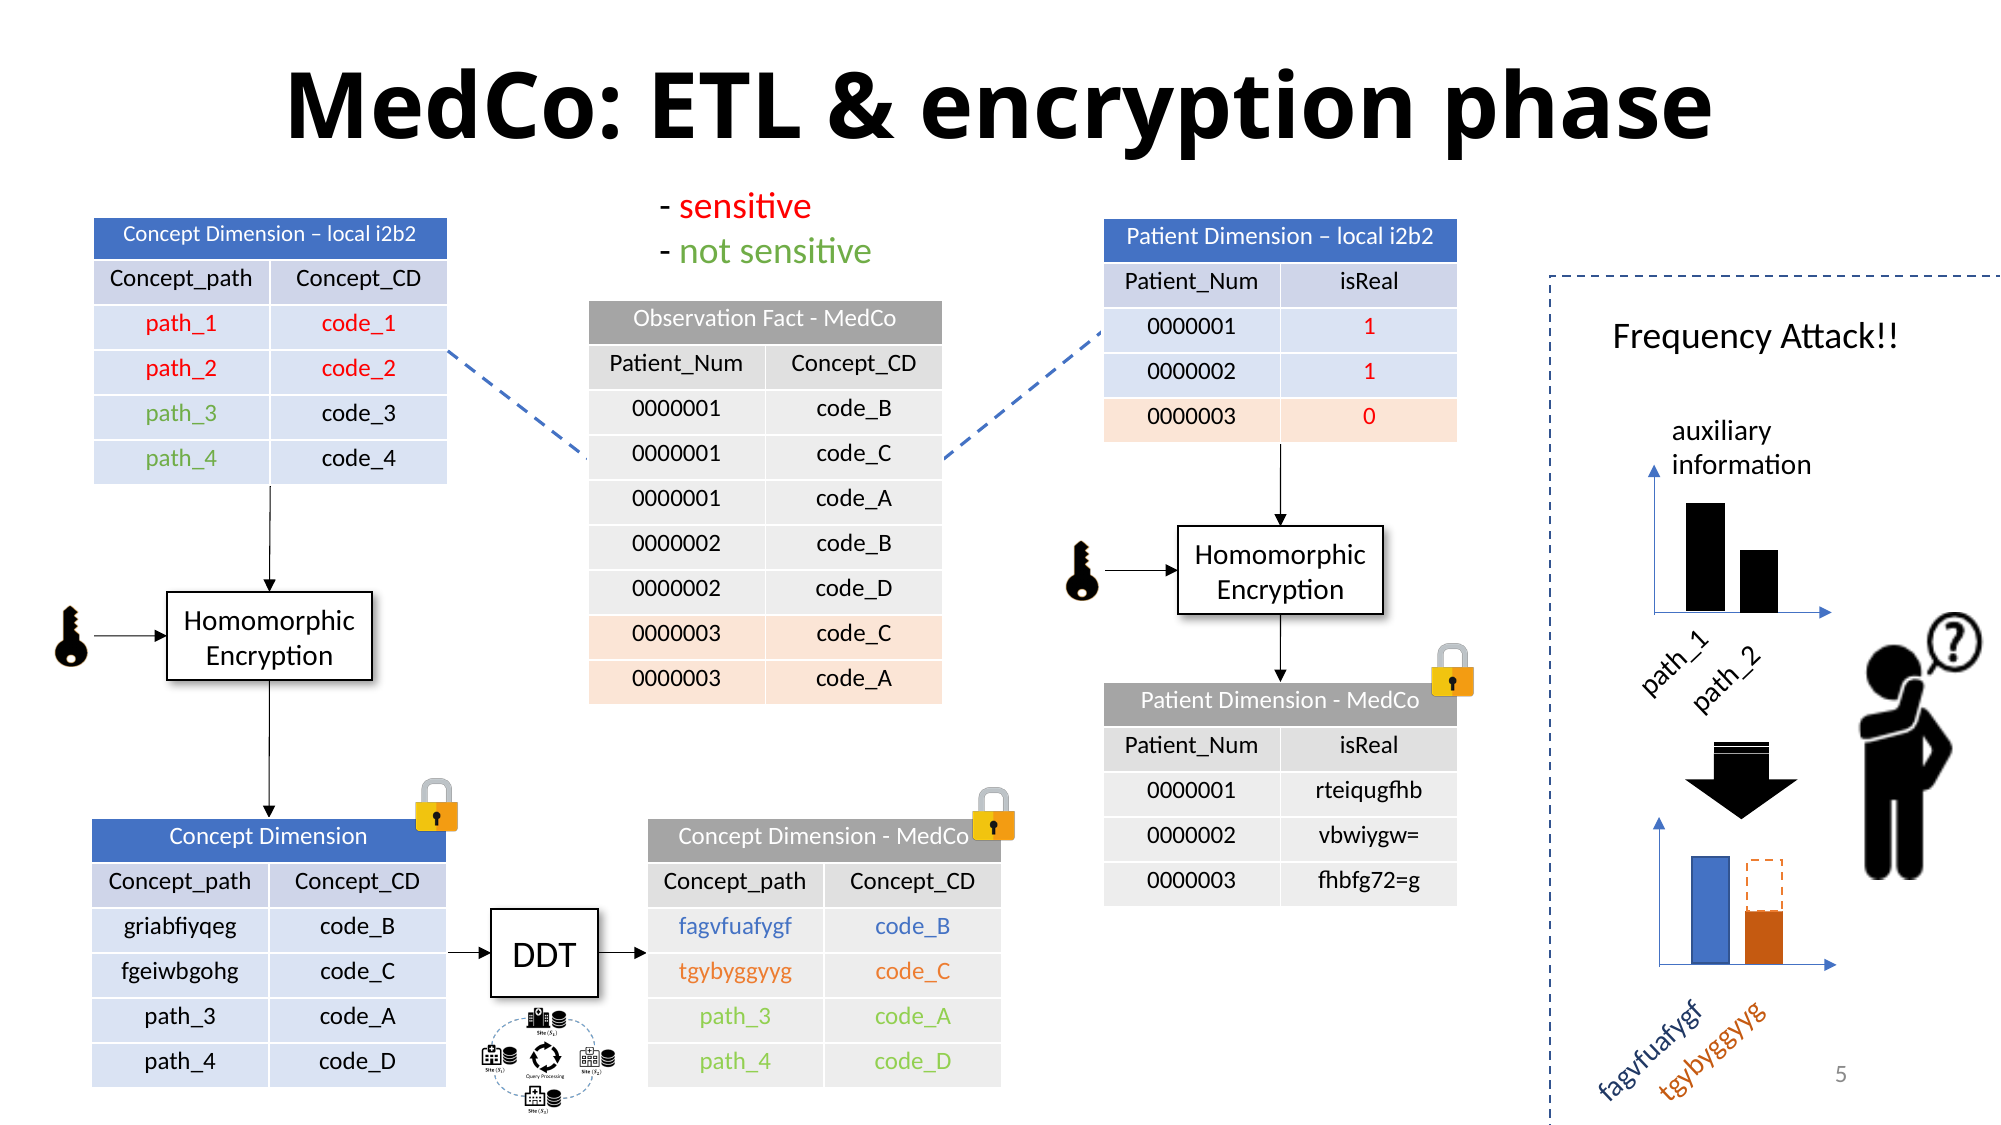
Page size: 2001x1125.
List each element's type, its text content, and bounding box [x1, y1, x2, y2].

table_cell Concept_CD [825, 864, 1001, 907]
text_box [447, 350, 589, 460]
table_cell tgybyggyyg [648, 954, 823, 997]
picture [1788, 612, 2000, 880]
table_cell code_3 [271, 396, 447, 439]
table_cell 1 [1281, 354, 1457, 397]
text_box - sensitive - not sensitive [644, 173, 888, 279]
slide_number 5 [1412, 1042, 1863, 1103]
table_cell Concept_CD [766, 346, 942, 389]
text_box [1549, 275, 2000, 1125]
table_cell Patient_Num [1104, 264, 1280, 307]
table_header Observation Fact - MedCo [589, 301, 942, 344]
table_cell path_3 [648, 999, 823, 1042]
table_cell code_D [825, 1044, 1001, 1087]
table_cell griabfiyqeg [92, 909, 268, 952]
picture [37, 601, 106, 671]
table_cell 0000001 [589, 391, 765, 434]
table_cell 0000001 [589, 481, 765, 524]
picture [407, 776, 465, 834]
table_cell code_D [270, 1044, 446, 1087]
table_cell path_3 [94, 396, 269, 439]
table_cell 0000001 [589, 436, 765, 479]
table_cell 0000003 [589, 661, 765, 704]
table_cell code_A [766, 661, 942, 704]
table_cell code_B [766, 391, 942, 434]
table_cell 0 [1281, 399, 1457, 442]
table_cell code_C [766, 436, 942, 479]
text_box Homomorphic Encryption [166, 591, 373, 681]
table_cell code_D [766, 571, 942, 614]
table_cell vbwiygw= [1281, 818, 1457, 861]
table_cell path_1 [94, 306, 269, 349]
table_cell 0000003 [1104, 863, 1280, 906]
table_cell Concept_path [94, 261, 269, 304]
table_cell code_B [766, 526, 942, 569]
table_cell isReal [1281, 728, 1457, 771]
table_cell Concept_path [648, 864, 823, 907]
table_cell 0000002 [1104, 354, 1280, 397]
table_cell Concept_CD [270, 864, 446, 907]
table_cell 0000002 [1104, 818, 1280, 861]
text_box Homomorphic Encryption [1177, 525, 1384, 615]
table_cell 0000001 [1104, 309, 1280, 352]
table_cell path_2 [94, 351, 269, 394]
title MedCo: ETL & encryption phase [137, 0, 1863, 218]
table_cell code_4 [271, 441, 447, 484]
table_cell path_4 [92, 1044, 268, 1087]
table_cell Patient_Num [1104, 728, 1280, 771]
table_cell code_C [270, 954, 446, 997]
table_header Patient Dimension - MedCo [1104, 683, 1457, 726]
table_cell path_3 [92, 999, 268, 1042]
table_header Concept Dimension - MedCo [648, 819, 1001, 862]
table_cell code_1 [271, 306, 447, 349]
table_cell Concept_CD [271, 261, 447, 304]
table_cell code_B [825, 909, 1001, 952]
table_cell fhbfg72=g [1281, 863, 1457, 906]
table_cell code_A [766, 481, 942, 524]
table_cell isReal [1281, 264, 1457, 307]
table_cell 0000003 [1104, 399, 1280, 442]
table_cell 0000002 [589, 526, 765, 569]
table_cell path_4 [648, 1044, 823, 1087]
table_cell code_2 [271, 351, 447, 394]
table_header Patient Dimension – local i2b2 [1104, 219, 1457, 262]
picture [1048, 535, 1116, 605]
text_box DDT [490, 908, 599, 998]
picture [1423, 641, 1481, 699]
table_header Concept Dimension [92, 819, 446, 862]
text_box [943, 330, 1104, 460]
table_cell code_C [766, 616, 942, 659]
table_cell code_A [825, 999, 1001, 1042]
table_cell 1 [1281, 309, 1457, 352]
table_cell code_A [270, 999, 446, 1042]
table_cell Concept_path [92, 864, 268, 907]
table_cell 0000002 [589, 571, 765, 614]
table_cell Patient_Num [589, 346, 765, 389]
table_cell 0000001 [1104, 773, 1280, 816]
table_cell rteiqugfhb [1281, 773, 1457, 816]
table_cell 0000003 [589, 616, 765, 659]
table_cell code_C [825, 954, 1001, 997]
table_cell fagvfuafygf [648, 909, 823, 952]
table_cell code_B [270, 909, 446, 952]
picture [477, 1003, 616, 1117]
table_header Concept Dimension – local i2b2 [94, 218, 447, 259]
picture [964, 785, 1022, 843]
table_cell fgeiwbgohg [92, 954, 268, 997]
table_cell path_4 [94, 441, 269, 484]
